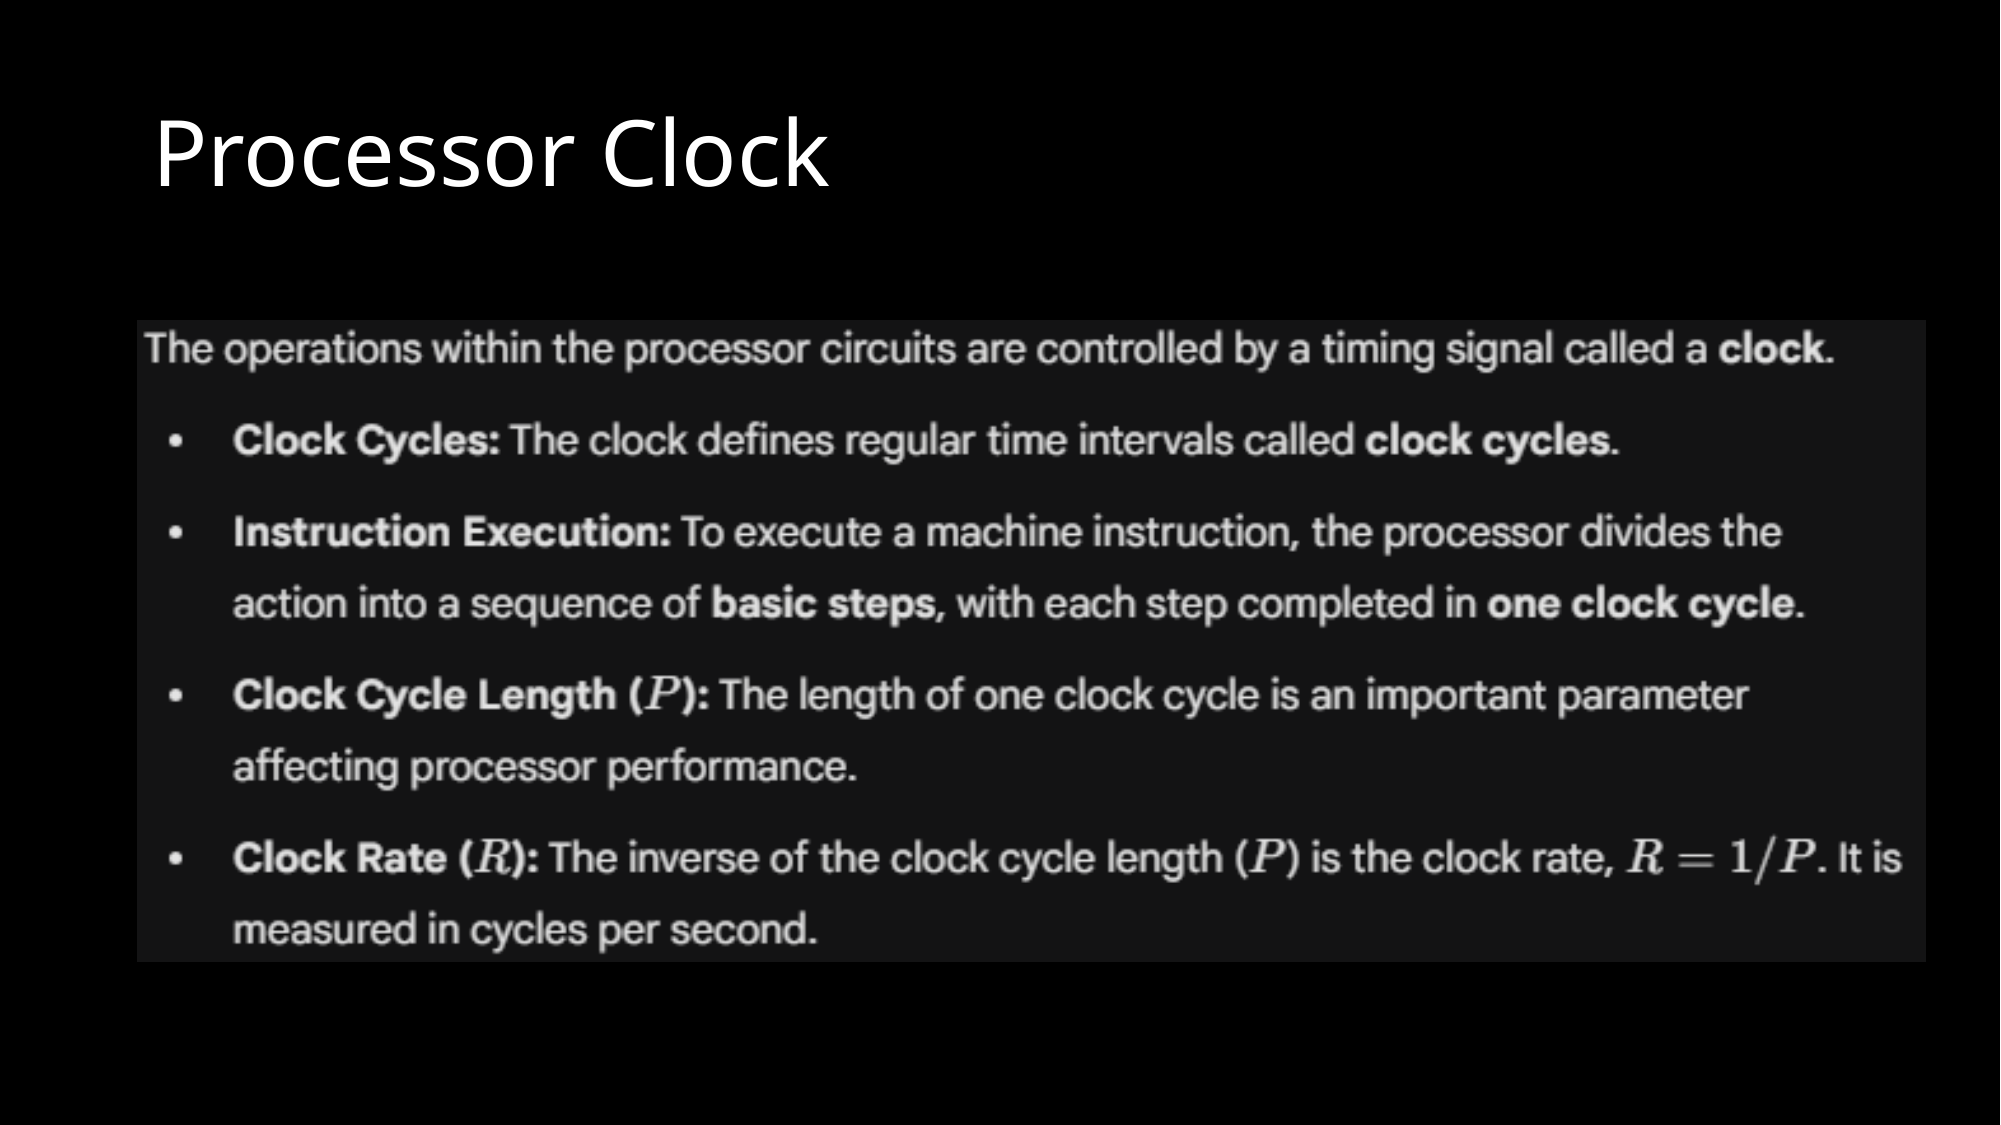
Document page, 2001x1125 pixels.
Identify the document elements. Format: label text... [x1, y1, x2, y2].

title Processor Clock [137, 48, 1926, 266]
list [137, 320, 1926, 962]
